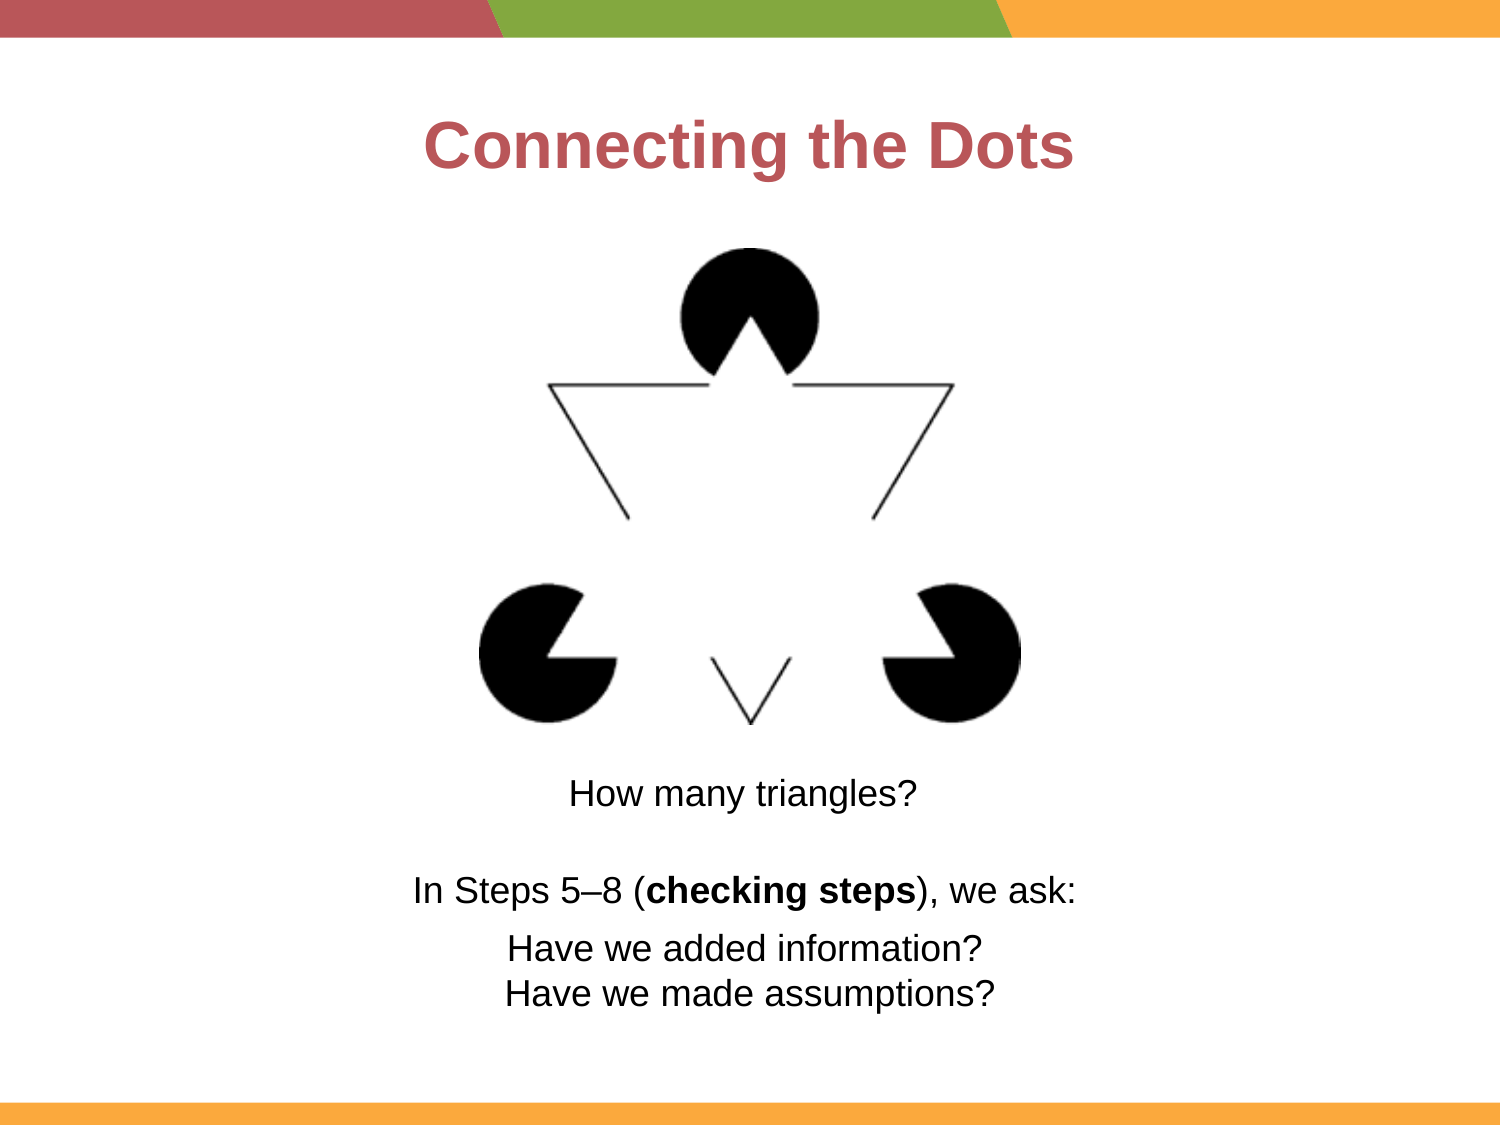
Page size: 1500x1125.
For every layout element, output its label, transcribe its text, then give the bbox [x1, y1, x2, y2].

text_box How many triangles? [553, 761, 941, 822]
title Connecting the Dots [103, 94, 1397, 207]
text_box In Steps 5–8 (checking steps), we ask: Have we added information? Have we made assumptions? [122, 859, 1378, 1022]
picture [479, 248, 1021, 725]
